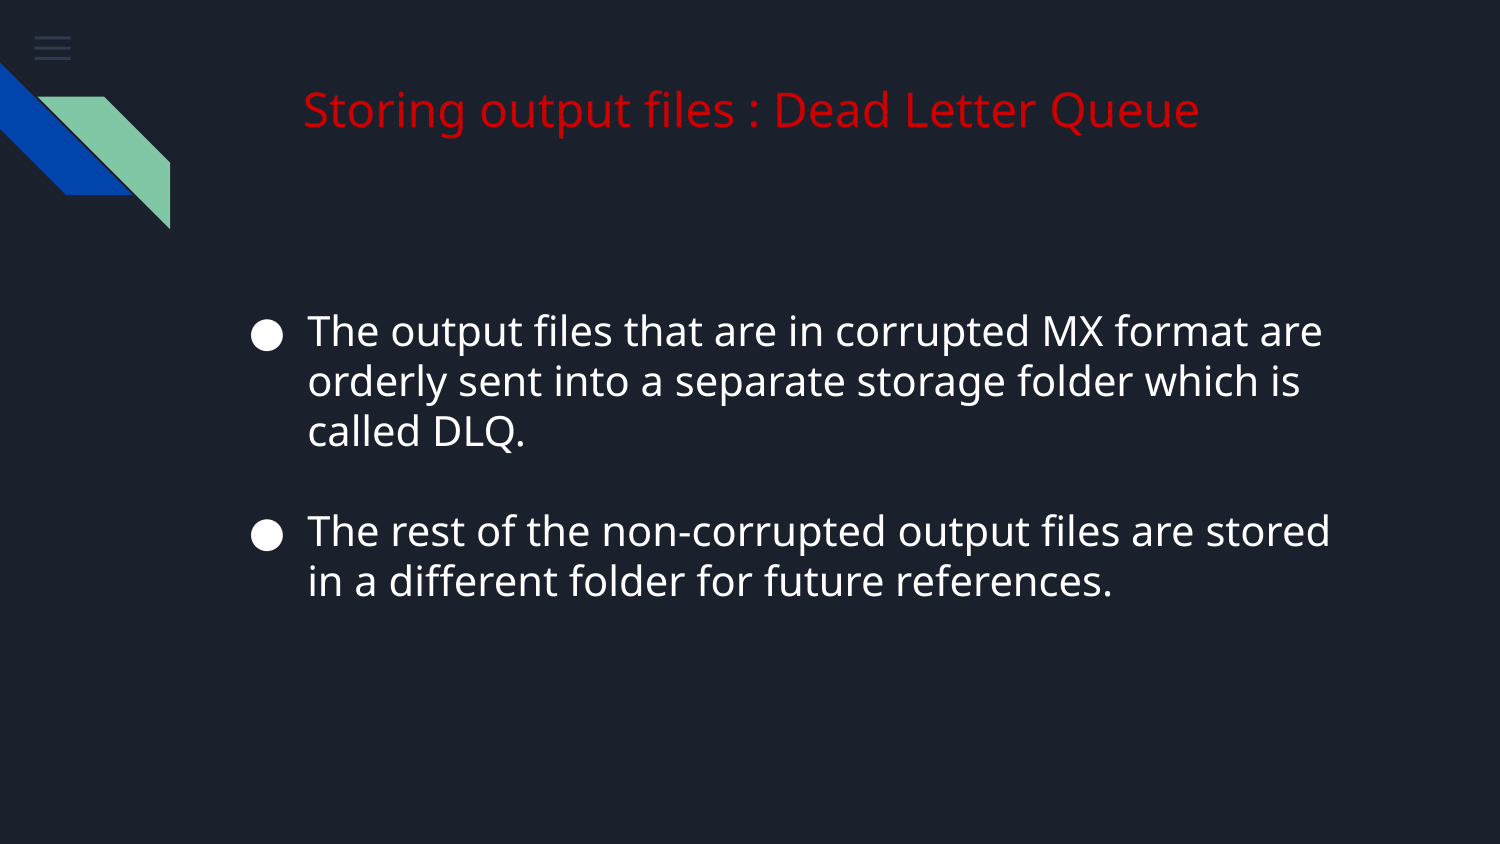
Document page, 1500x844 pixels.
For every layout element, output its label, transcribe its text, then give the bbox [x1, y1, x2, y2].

text_box The output files that are in corrupted MX format are orderly sent into a separate storage folder which is called DLQ. The rest of the non-corrupted output files are stored in a different folder for future references. [217, 247, 1366, 844]
title Storing output files : Dead Letter Queue [212, 64, 1368, 215]
